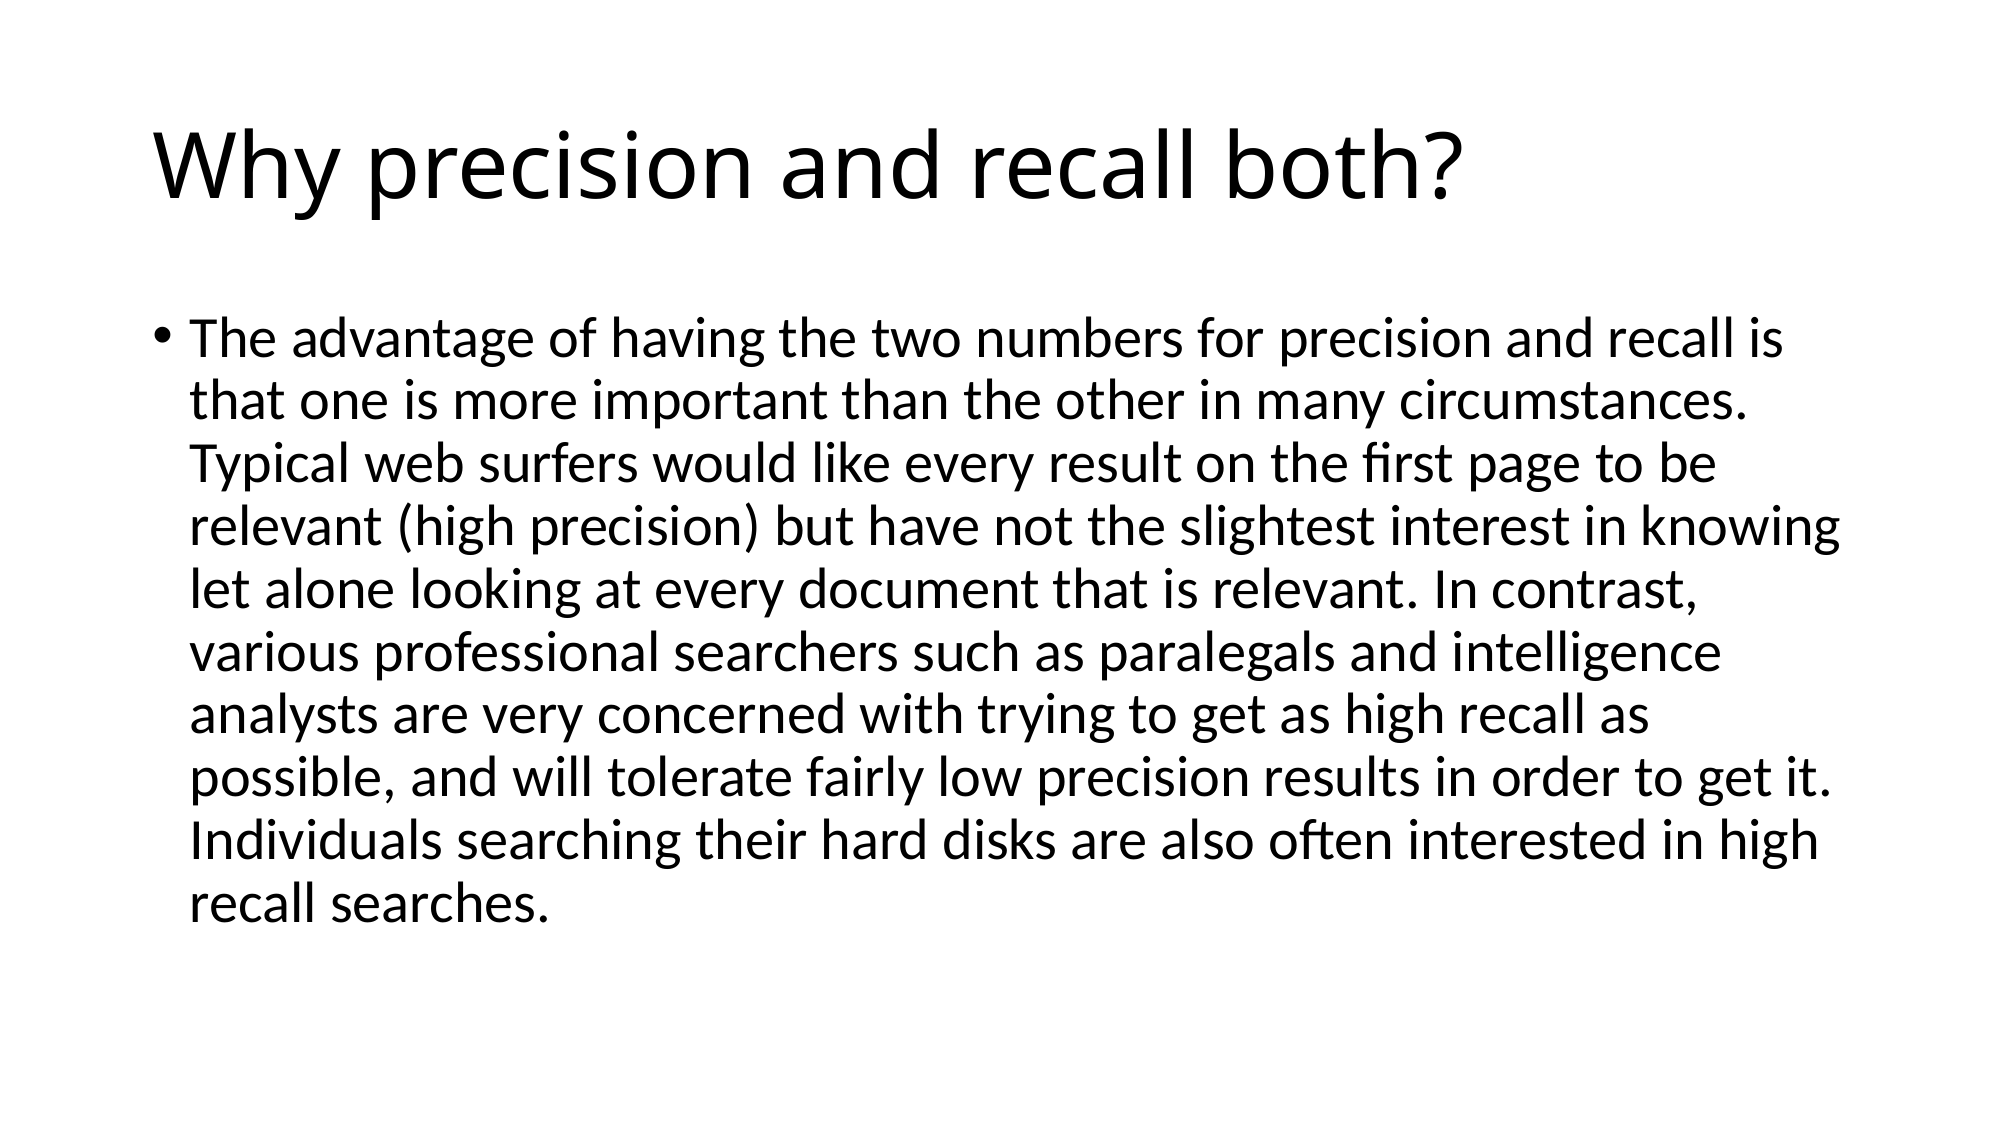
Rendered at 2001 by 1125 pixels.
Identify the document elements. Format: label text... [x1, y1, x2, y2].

text_box Why precision and recall both? [137, 59, 1863, 278]
text_box The advantage of having the two numbers for precision and recall is that one is more important than the other in many circumstances. Typical web surfers would like every result on the first page to be relevant (high precision) but have not the slightest interest in knowing let alone looking at every document that is relevant. In contrast, various professional searchers such as paralegals and intelligence analysts are very concerned with trying to get as high recall as possible, and will tolerate fairly low precision results in order to get it. Individuals searching their hard disks are also often interested in high recall searches. [137, 299, 1863, 1014]
